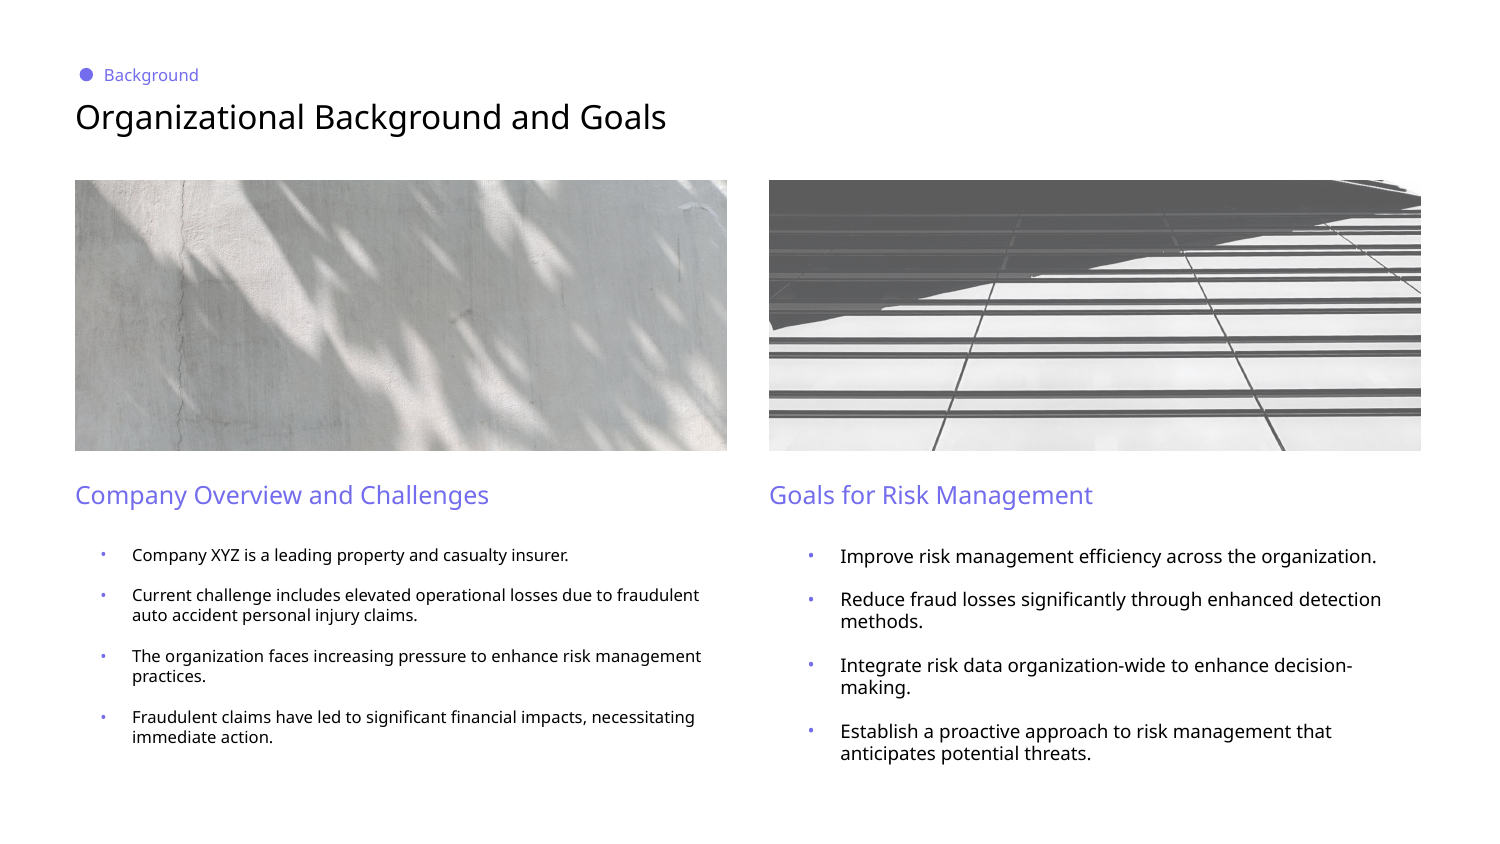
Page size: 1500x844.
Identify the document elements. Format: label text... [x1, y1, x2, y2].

picture [74, 180, 727, 451]
subtitle Goals for Risk Management [769, 460, 1421, 529]
list Improve risk management efficiency across the organization. Reduce fraud losses significantly through enhanced detection methods. Integrate risk data organization-wide to enhance decision-making. Establish a proactive approach to risk management that anticipates potential threats. [769, 529, 1421, 787]
text_box [79, 67, 94, 82]
text_box Background [103, 48, 509, 102]
picture [768, 180, 1421, 451]
subtitle Company Overview and Challenges [75, 460, 727, 529]
list Company XYZ is a leading property and casualty insurer. Current challenge includes elevated operational losses due to fraudulent auto accident personal injury claims. The organization faces increasing pressure to enhance risk management practices. Fraudulent claims have led to significant financial impacts, necessitating immediate action. [75, 529, 727, 787]
title Organizational Background and Goals [75, 81, 1352, 151]
